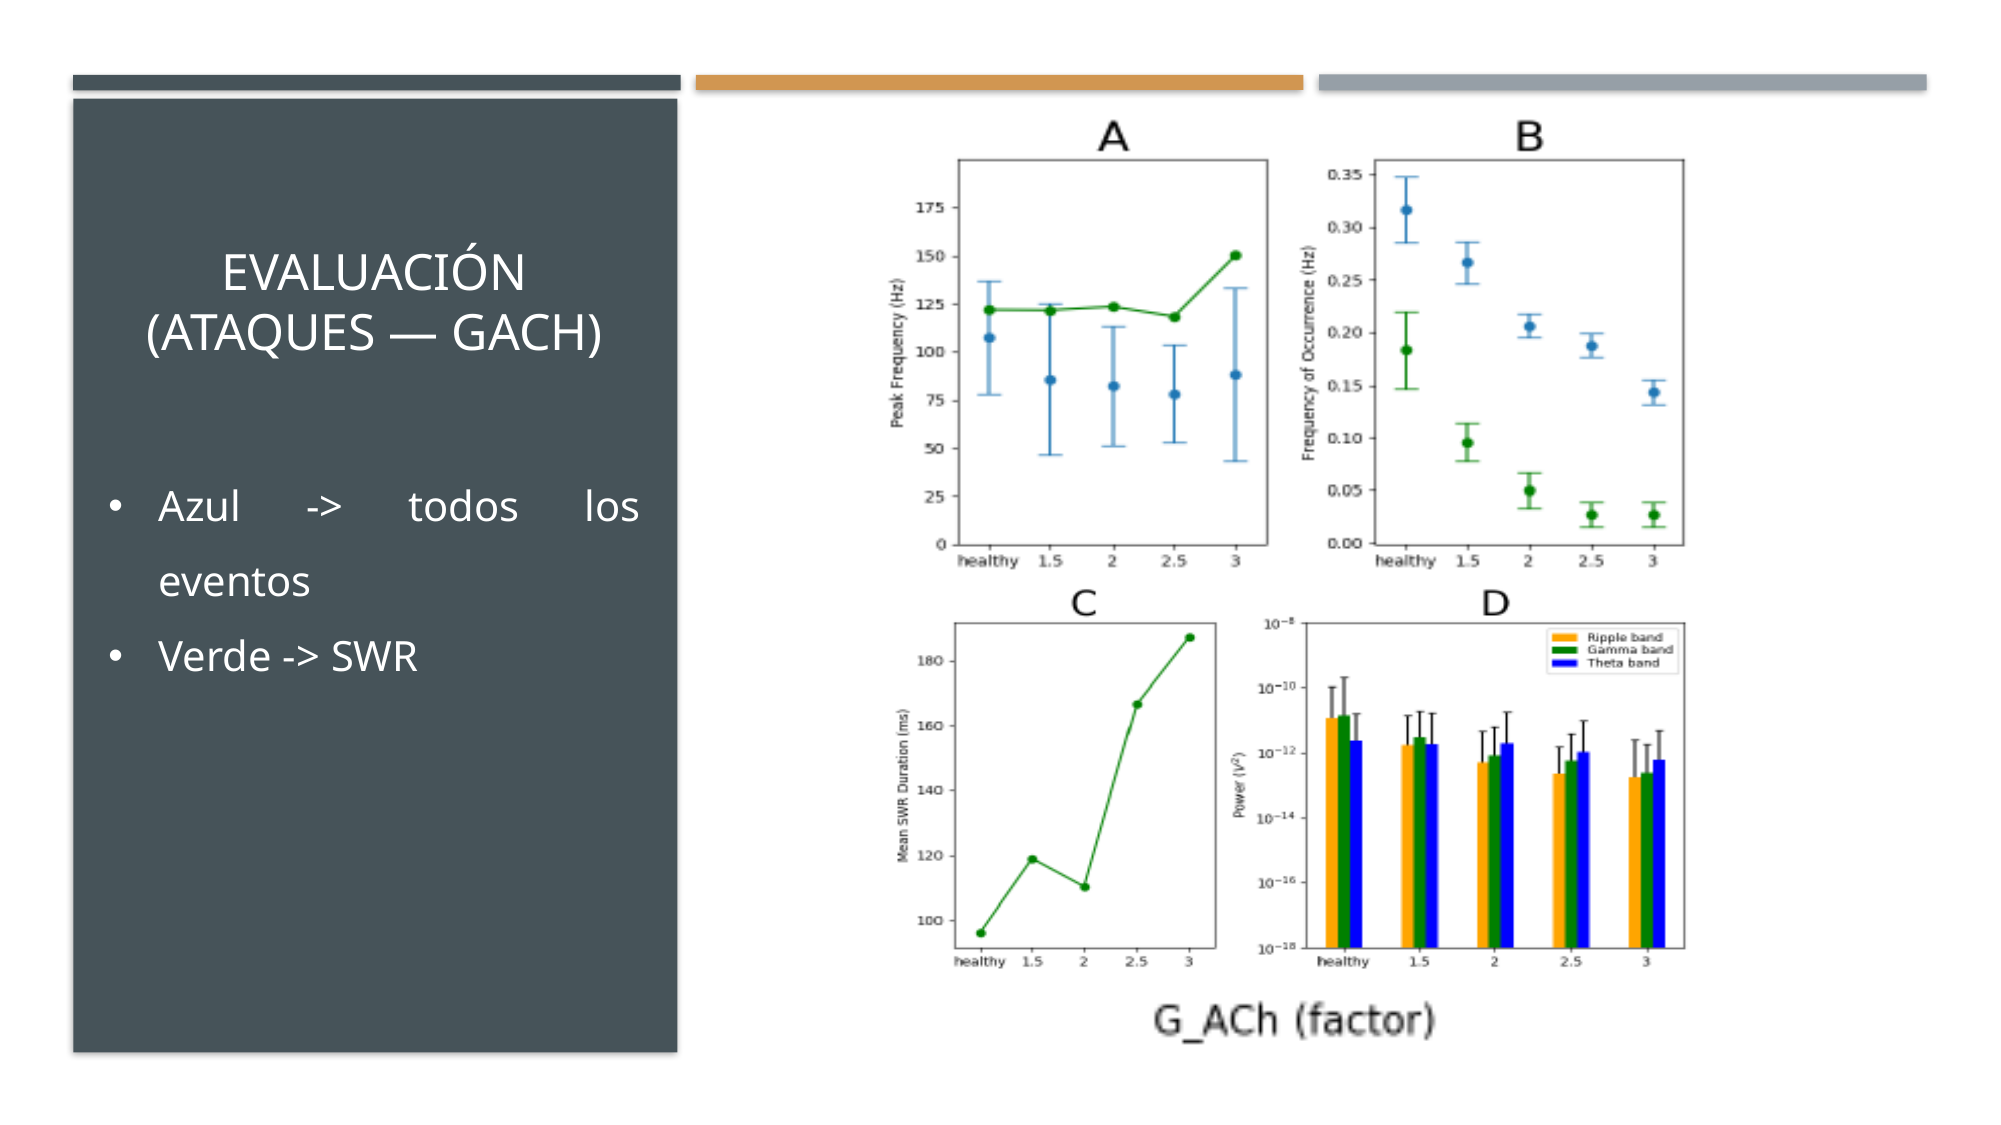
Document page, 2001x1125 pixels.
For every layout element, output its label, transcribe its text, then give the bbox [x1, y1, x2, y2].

text_box Azul -> todos los eventos Verde -> SWR [93, 447, 656, 688]
title EVALUACIÓN (ataques — gach) [125, 153, 624, 447]
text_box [881, 102, 1703, 982]
picture [1139, 991, 1457, 1062]
